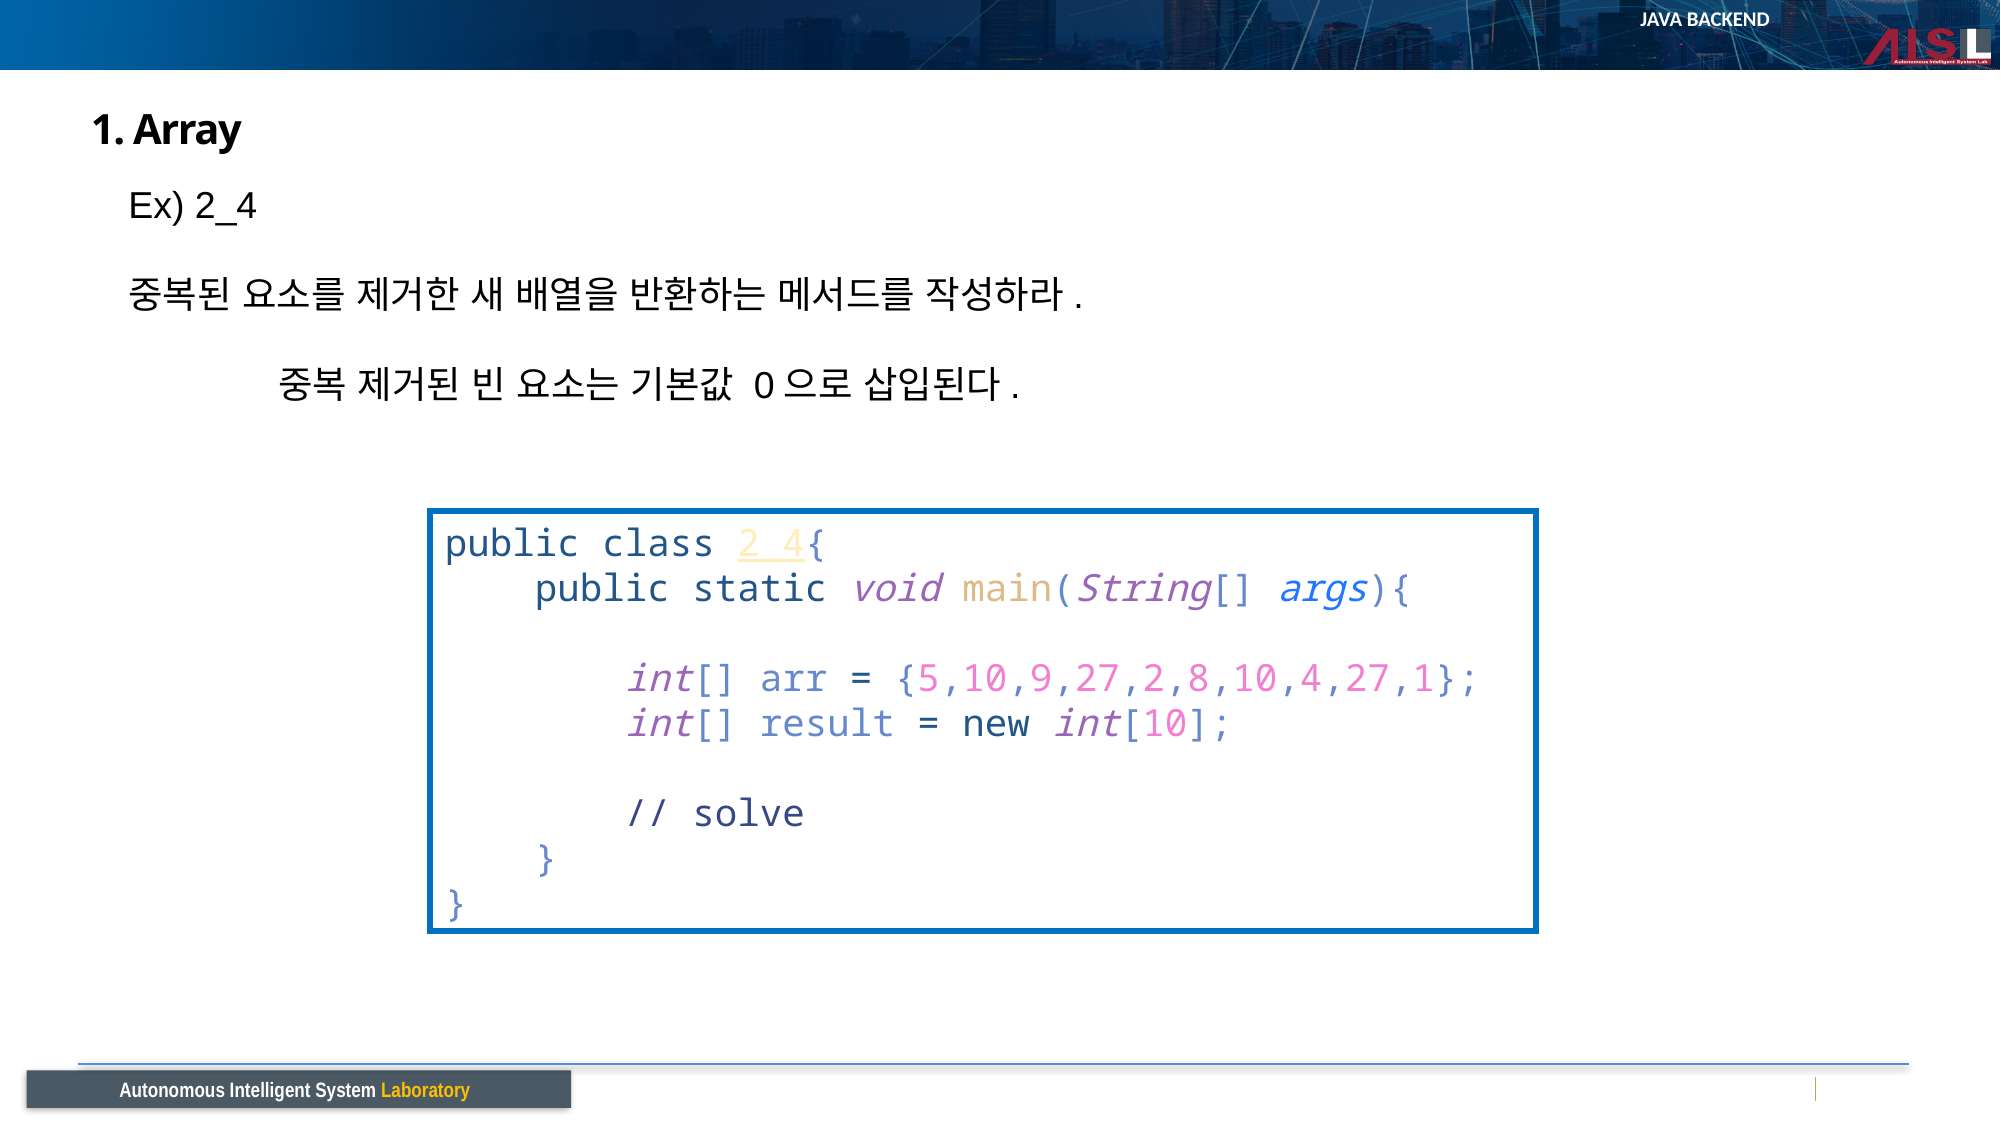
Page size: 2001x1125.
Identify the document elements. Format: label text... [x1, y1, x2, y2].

text_box Ex) 2_4 중복된 요소를 제거한 새 배열을 반환하는 메서드를 작성하라. 중복 제거된 빈 요소는 기본값 0으로 삽입된다. [120, 173, 1092, 414]
title 1. Array [82, 78, 1884, 177]
picture [0, 0, 2000, 70]
text_box public class 2_4{ public static void main(String[] args){ int[] arr = {5,10,9,27,2,8,10,4,27,1}; int[] result = new int[10]; // solve } } [430, 511, 1537, 932]
